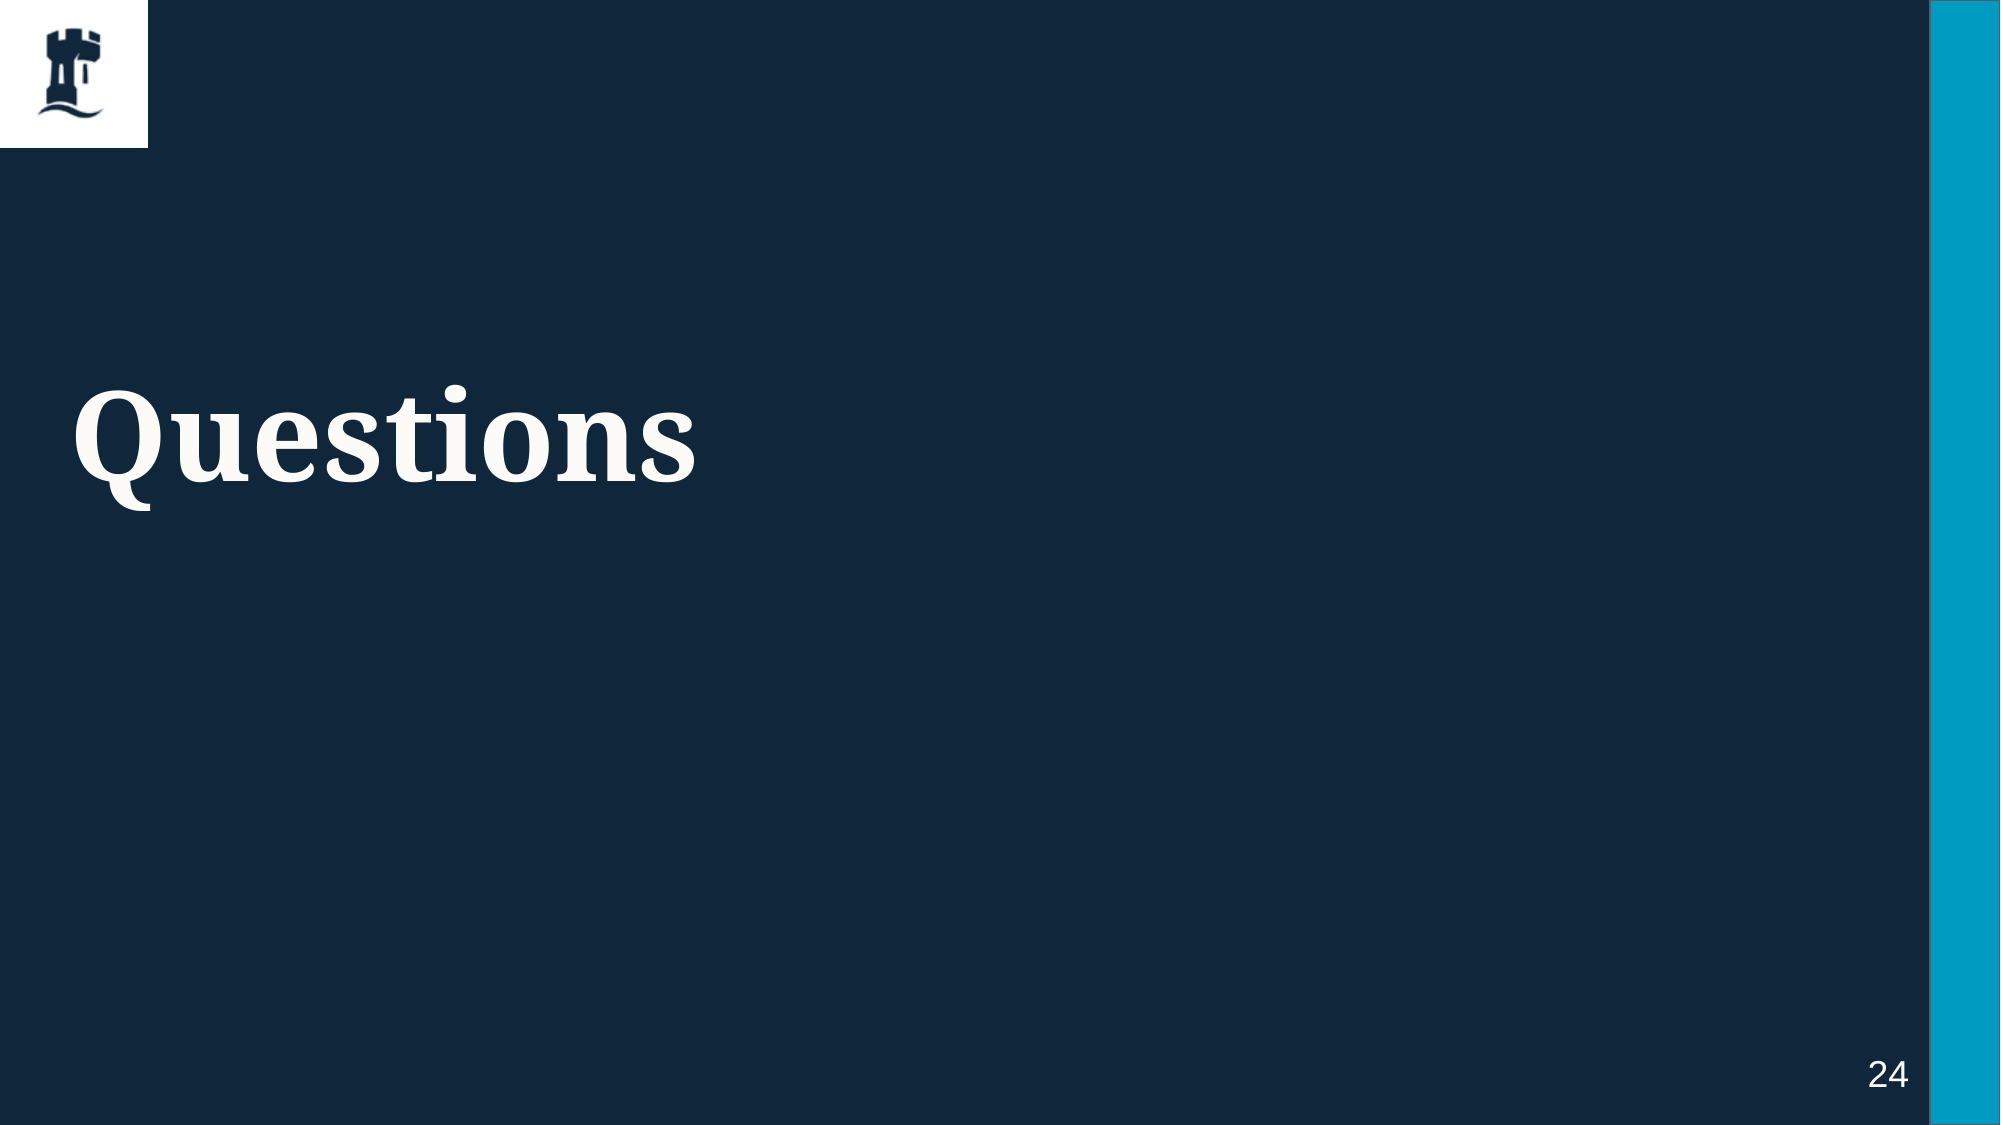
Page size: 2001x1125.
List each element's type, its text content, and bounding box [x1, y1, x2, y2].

title Questions [70, 296, 1591, 592]
slide_number 24 [1791, 1049, 1910, 1083]
picture [0, 0, 148, 148]
